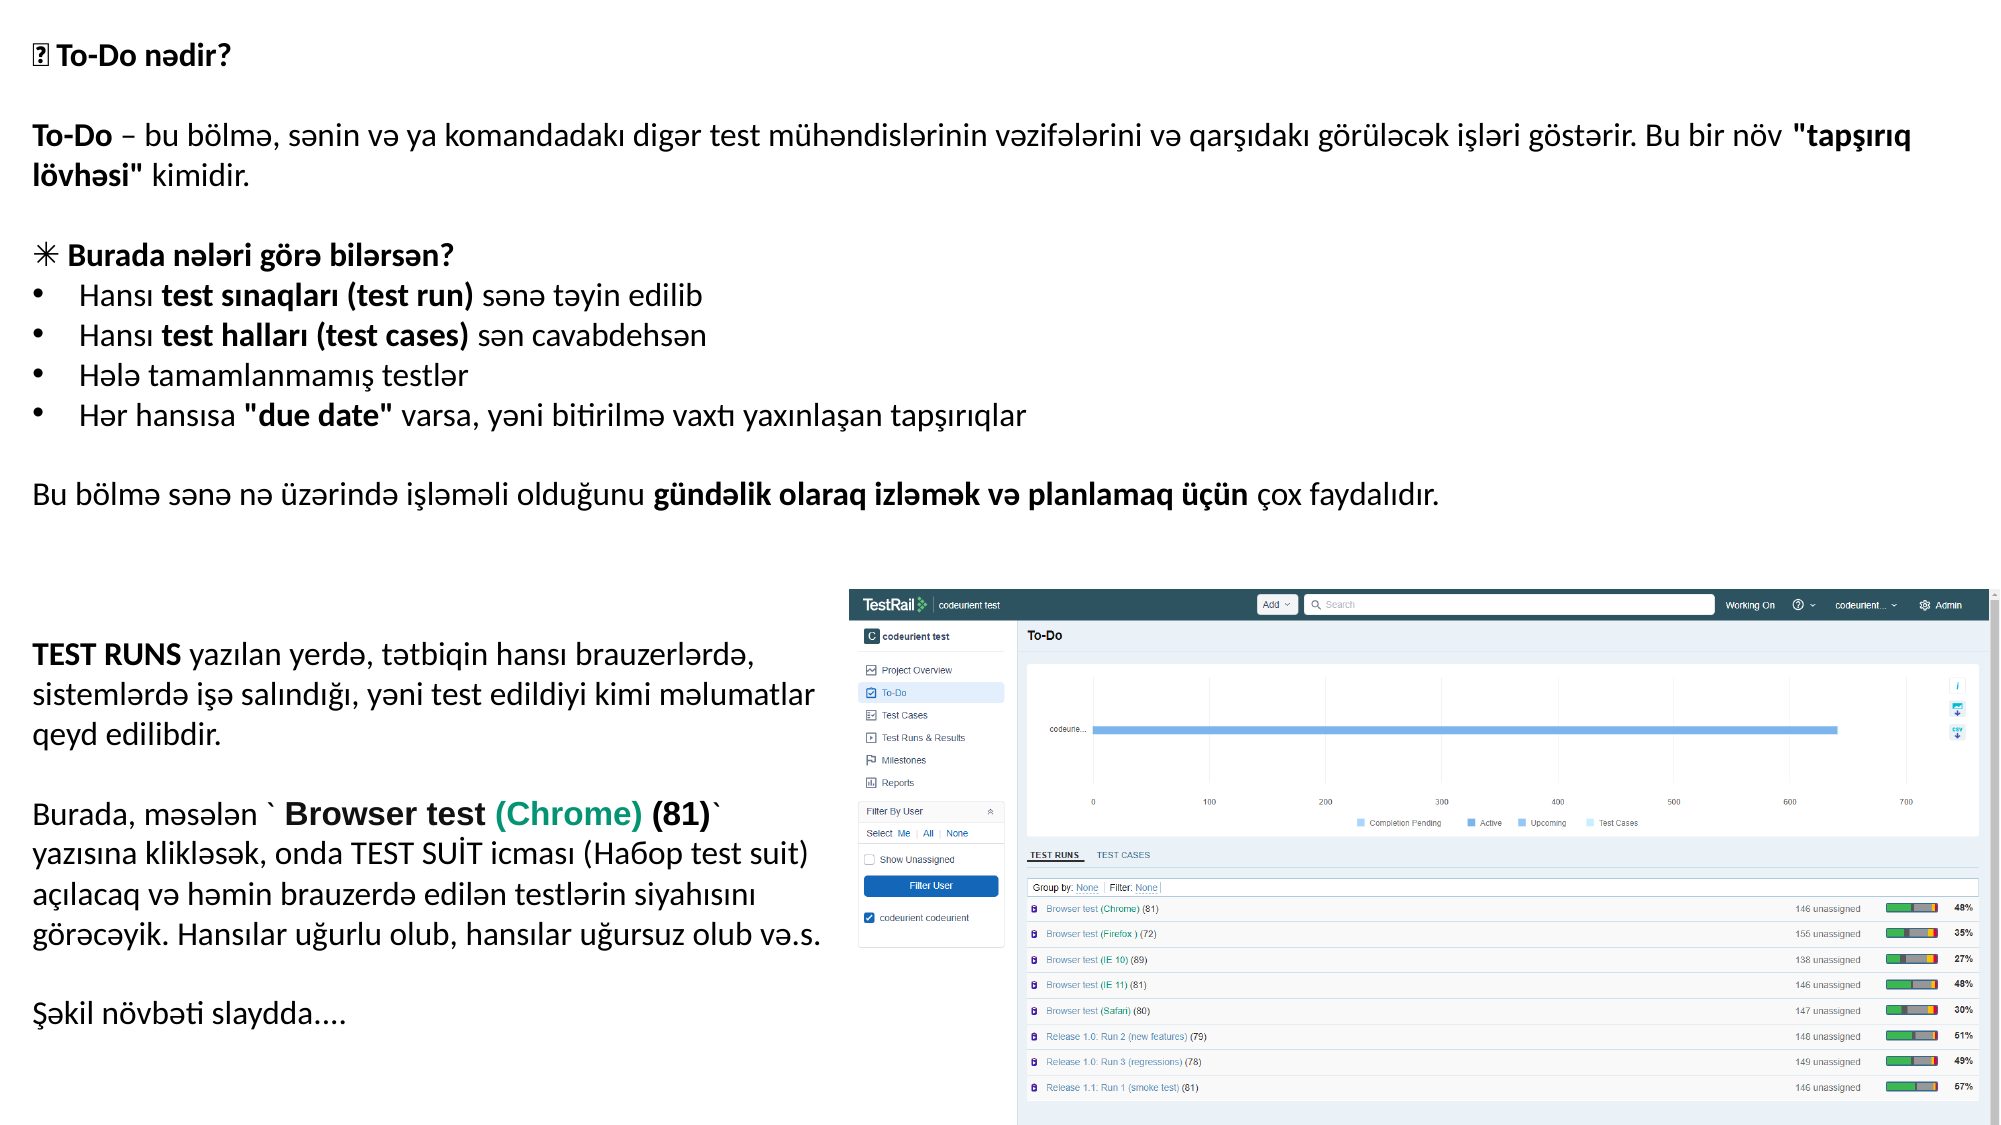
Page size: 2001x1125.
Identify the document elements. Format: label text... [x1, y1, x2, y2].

picture [849, 589, 2000, 1125]
text_box 🔹 To-Do nədir? To-Do – bu bölmə, sənin və ya komandadakı digər test mühəndislərinin vəzifələrini və qarşıdakı görüləcək işləri göstərir. Bu bir növ "tapşırıq lövhəsi" kimidir. ✳️ Burada nələri görə bilərsən? Hansı test sınaqları (test run) sənə təyin edilib Hansı test halları (test cases) sən cavabdehsən Hələ tamamlanmamış testlər Hər hansısa "due date" varsa, yəni bitirilmə vaxtı yaxınlaşan tapşırıqlar Bu bölmə sənə nə üzərində işləməli olduğunu gündəlik olaraq izləmək və planlamaq üçün çox faydalıdır. TEST RUNS yazılan yerdə, tətbiqin hansı brauzerlərdə, sistemlərdə işə salındığı, yəni test edildiyi kimi məlumatlar qeyd edilibdir. Burada, məsələn ` Browser test (Chrome) (81)` yazısına klikləsək, onda TEST SUİT icması (Набор test suit) açılacaq və həmin brauzerdə edilən testlərin siyahısını görəcəyik. Hansılar uğurlu olub, hansılar uğursuz olub və.s. Şəkil növbəti slaydda.... [17, 25, 1984, 1039]
